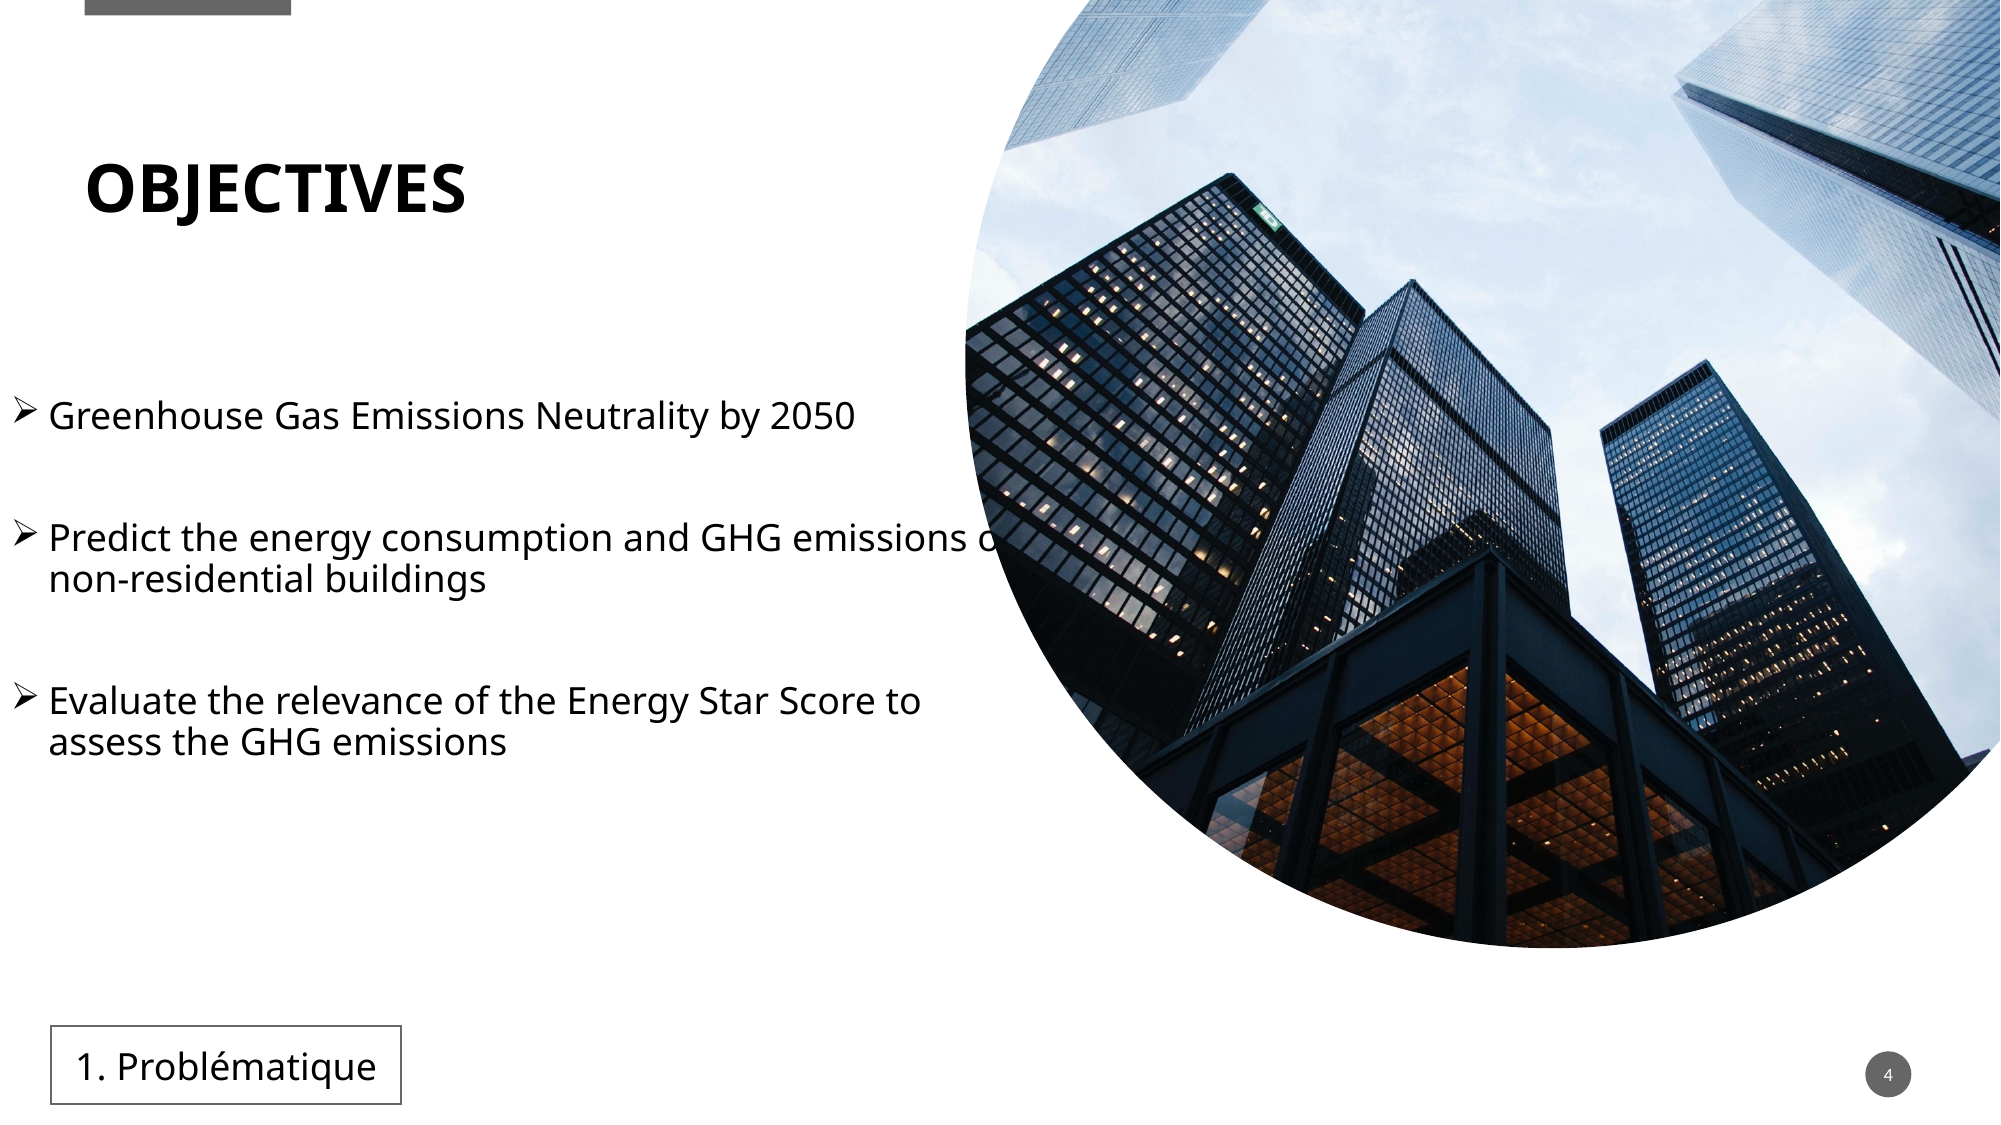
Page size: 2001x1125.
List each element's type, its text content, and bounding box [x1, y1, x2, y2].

text_box 1. Problématique [50, 1025, 402, 1105]
title Objectives [84, 81, 895, 300]
picture [965, 0, 2000, 949]
list Greenhouse Gas Emissions Neutrality by 2050 Predict the energy consumption and GHG emissions of non-residential buildings Evaluate the relevance of the Energy Star Score to assess the GHG emissions [10, 396, 965, 882]
slide_number 4 [1864, 1059, 1913, 1090]
